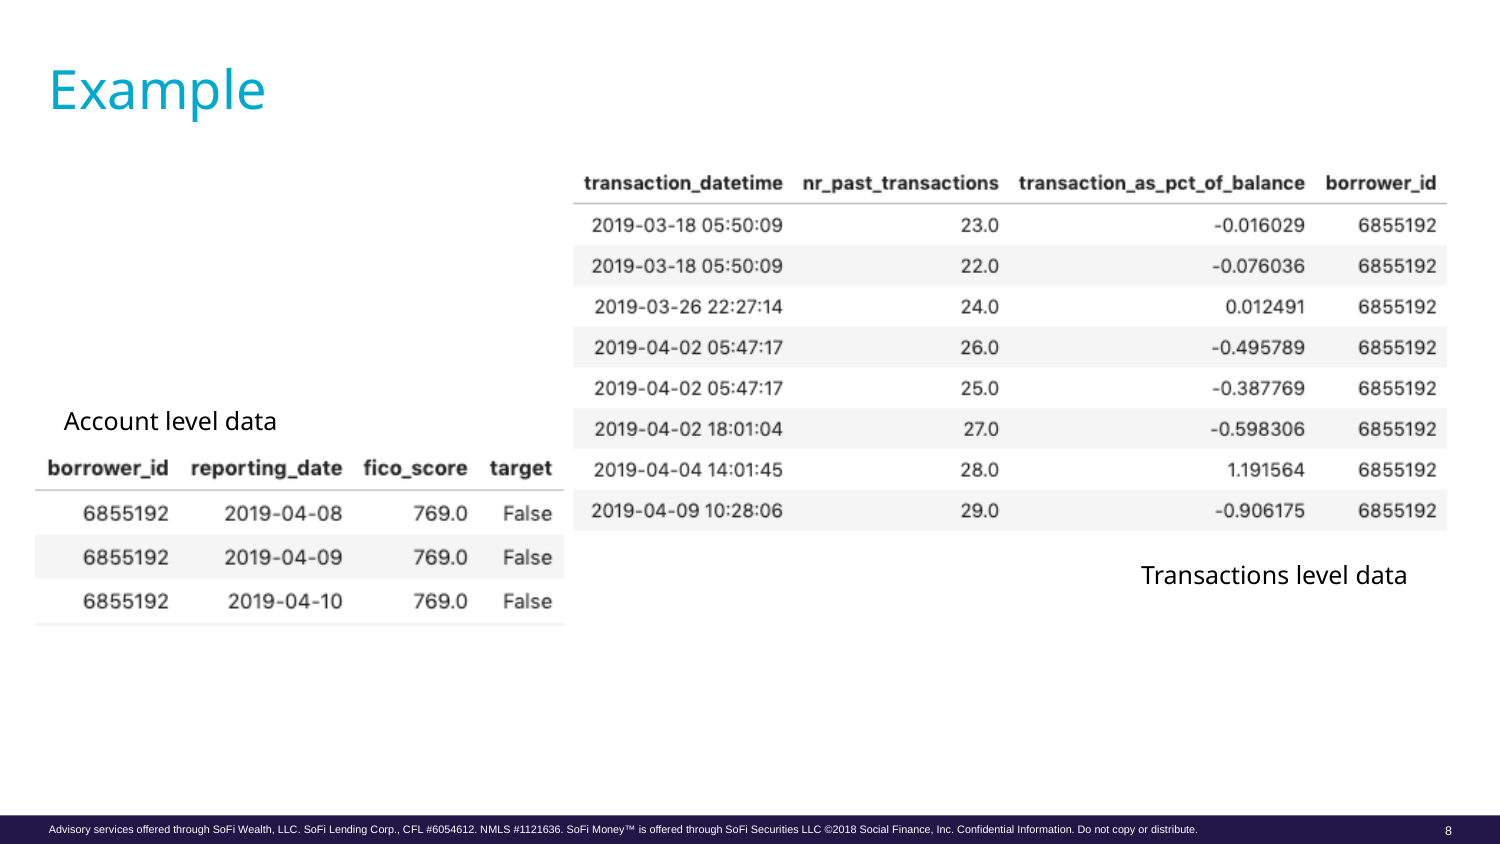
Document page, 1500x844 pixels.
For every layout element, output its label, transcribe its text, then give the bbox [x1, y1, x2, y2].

title Example [48, 50, 1453, 122]
text_box Account level data [48, 390, 315, 440]
text_box Transactions level data [1126, 544, 1453, 608]
picture [34, 441, 567, 627]
picture [573, 170, 1453, 535]
